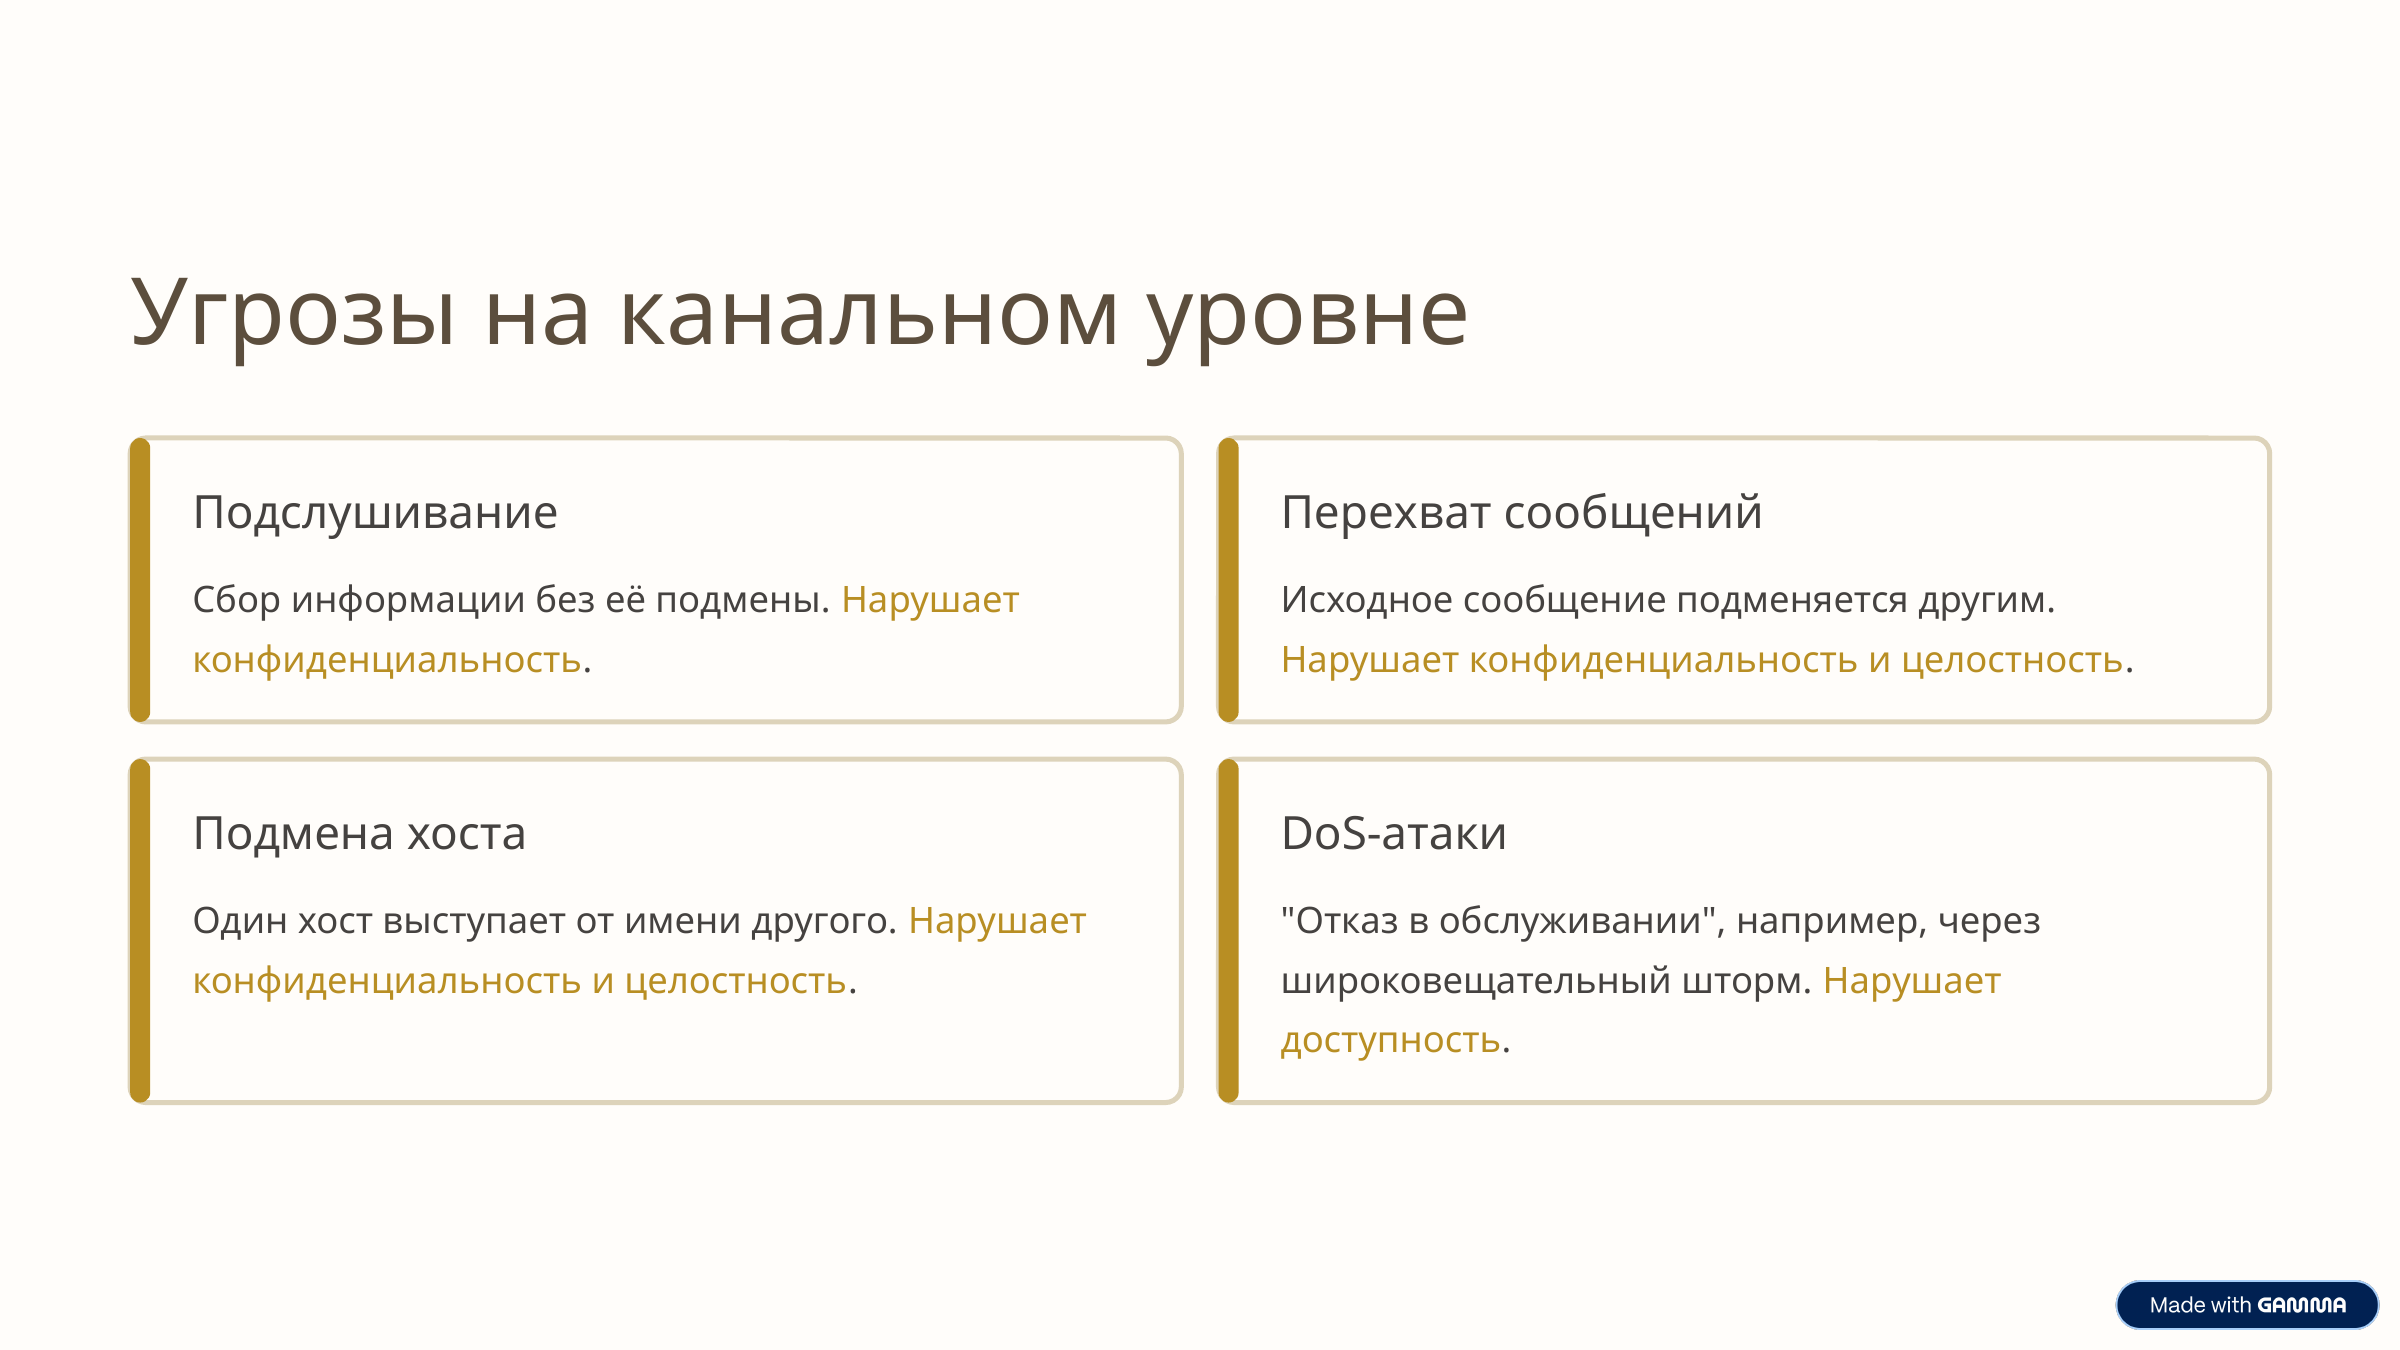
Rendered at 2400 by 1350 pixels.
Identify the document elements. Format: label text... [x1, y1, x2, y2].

text_box [130, 759, 151, 1103]
text_box [130, 438, 151, 722]
text_box Один хост выступает от имени другого. Нарушает конфиденциальность и целостность. [192, 881, 1140, 1001]
text_box Угрозы на канальном уровне [130, 247, 1473, 364]
text_box Исходное сообщение подменяется другим. Нарушает конфиденциальность и целостность. [1280, 560, 2228, 680]
text_box Сбор информации без её подмены. Нарушает конфиденциальность. [192, 560, 1140, 680]
text_box Подмена хоста [192, 801, 658, 860]
text_box [145, 437, 1182, 722]
text_box [1218, 438, 1239, 722]
text_box Перехват сообщений [1280, 480, 1770, 539]
text_box [1233, 437, 2270, 722]
picture [2106, 1271, 2389, 1339]
text_box Подслушивание [192, 480, 658, 539]
text_box [144, 759, 1182, 1103]
text_box DoS-атаки [1280, 801, 1746, 860]
text_box "Отказ в обслуживании", например, через широковещательный шторм. Нарушает доступность. [1280, 881, 2228, 1061]
text_box [1232, 759, 2270, 1103]
text_box [1218, 759, 1239, 1103]
